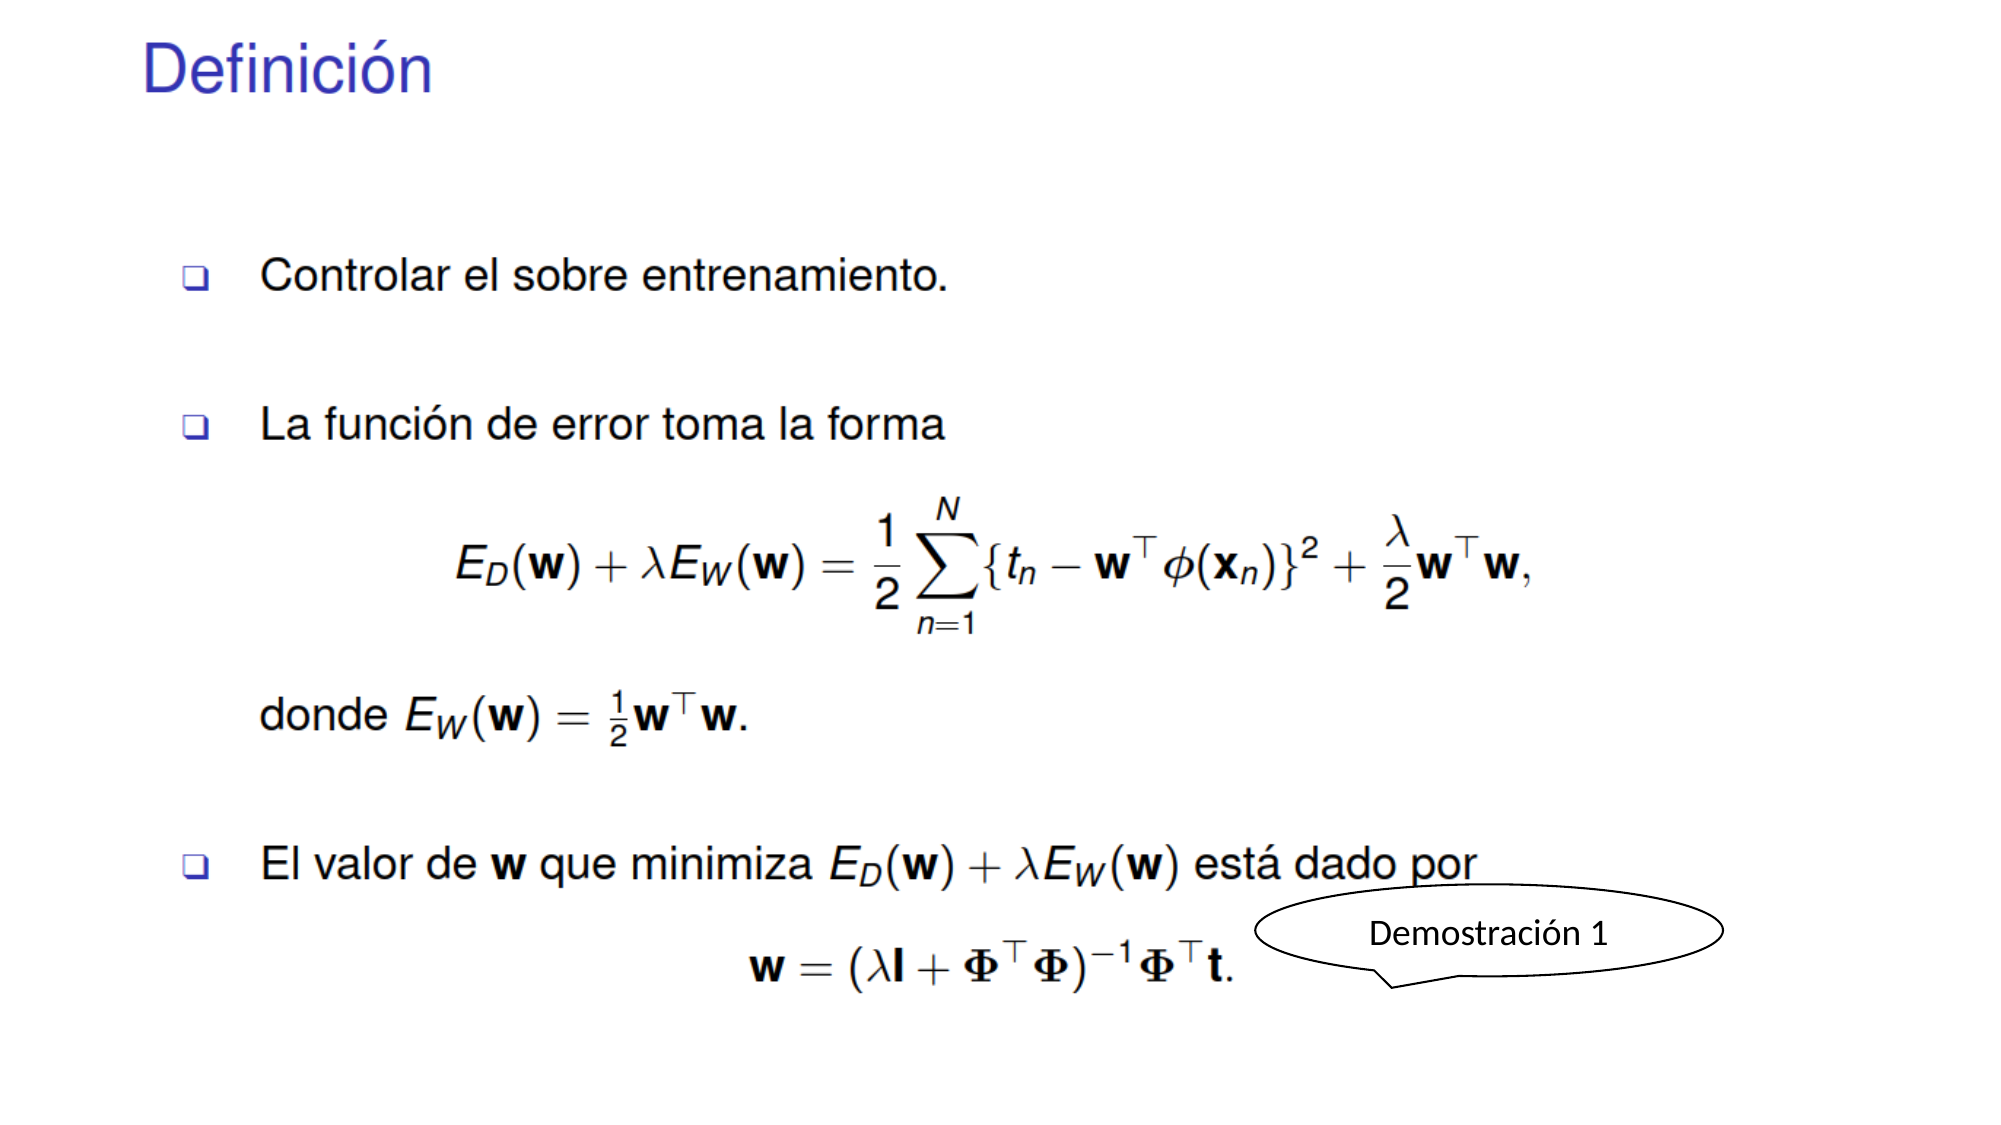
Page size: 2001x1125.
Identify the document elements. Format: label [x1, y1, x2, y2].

picture [101, 0, 1792, 1097]
